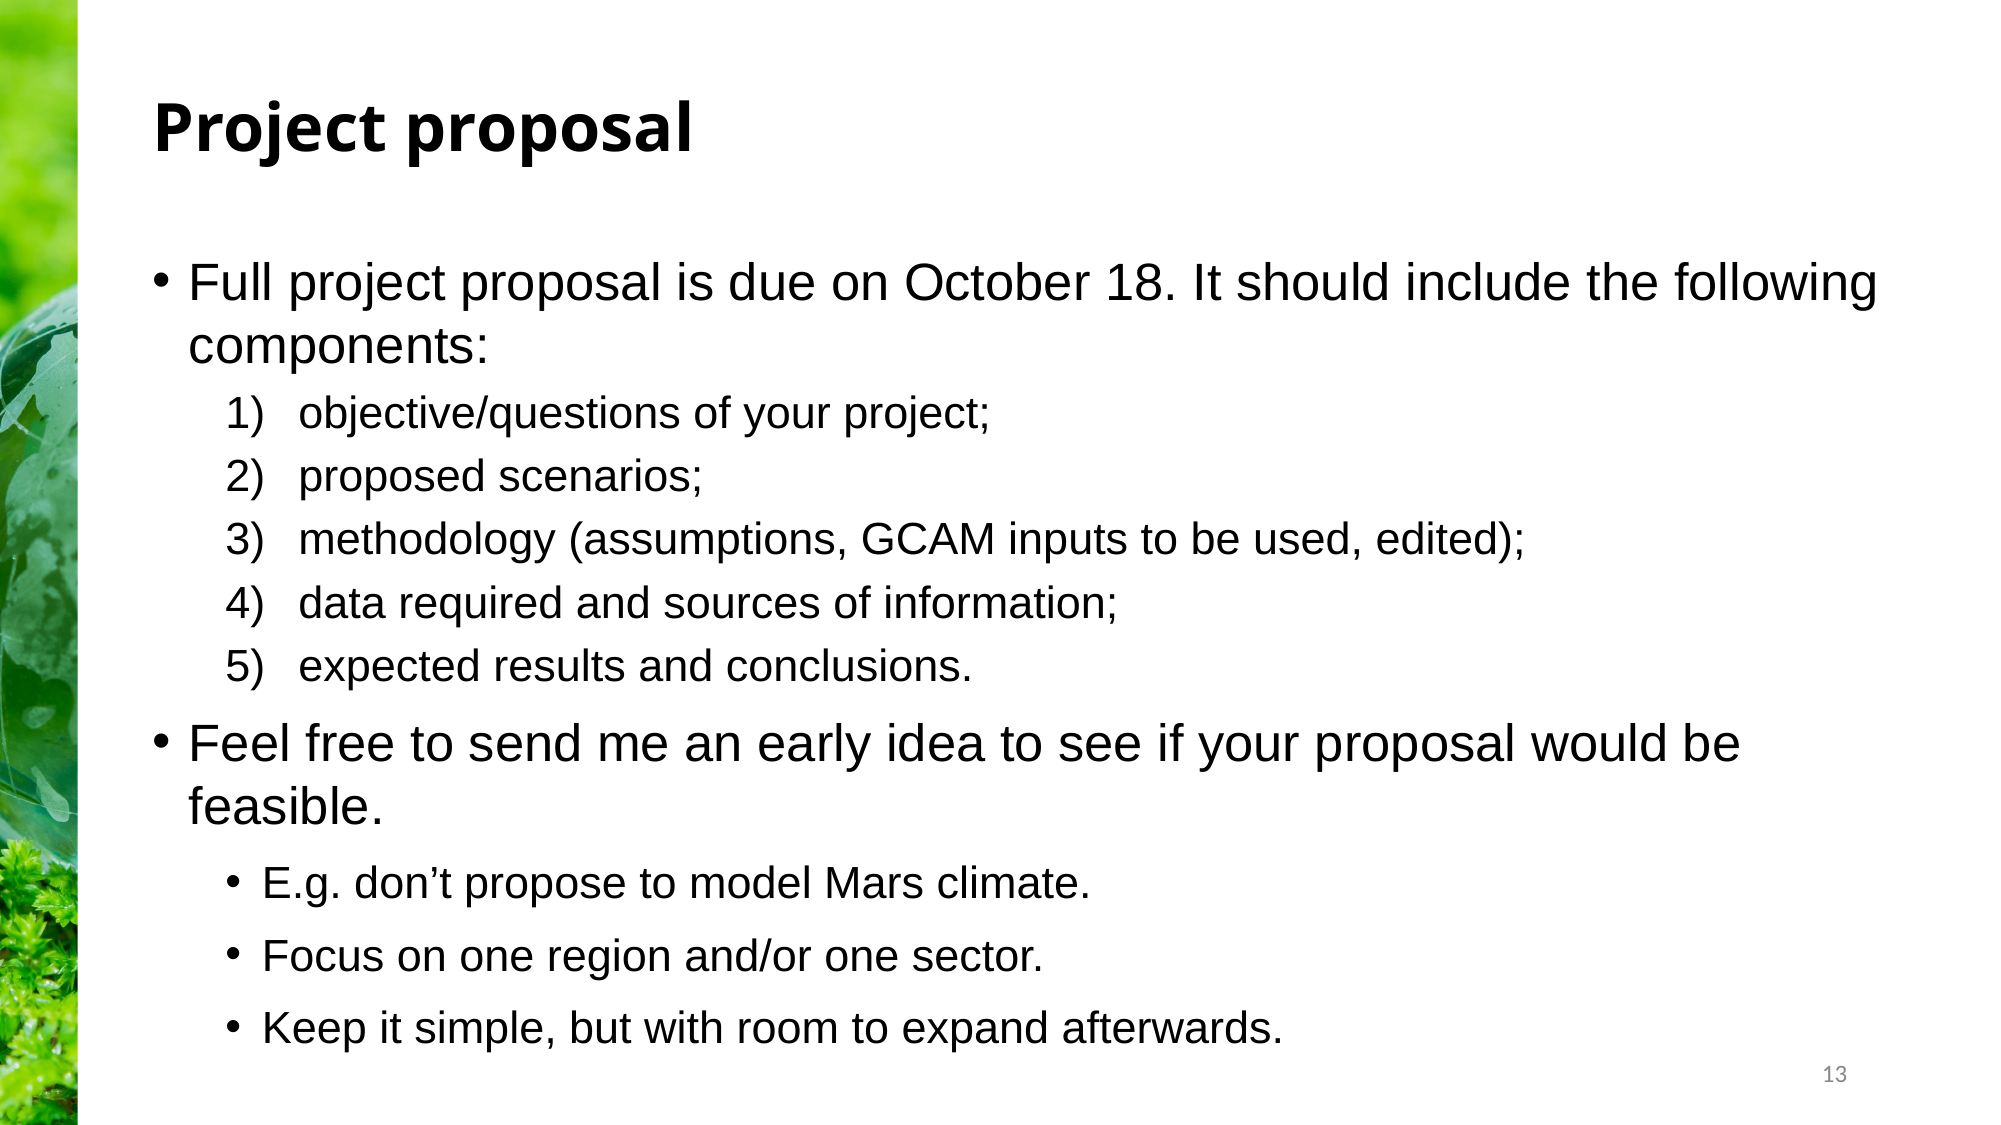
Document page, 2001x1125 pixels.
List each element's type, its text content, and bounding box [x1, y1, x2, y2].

list Full project proposal is due on October 18. It should include the following components: objective/questions of your project; proposed scenarios; methodology (assumptions, GCAM inputs to be used, edited); data required and sources of information; expected results and conclusions. Feel free to send me an early idea to see if your proposal would be feasible. E.g. don’t propose to model Mars climate. Focus on one region and/or one sector. Keep it simple, but with room to expand afterwards. [137, 240, 1925, 1061]
picture [0, 0, 78, 1125]
title Project proposal [137, 42, 1925, 207]
